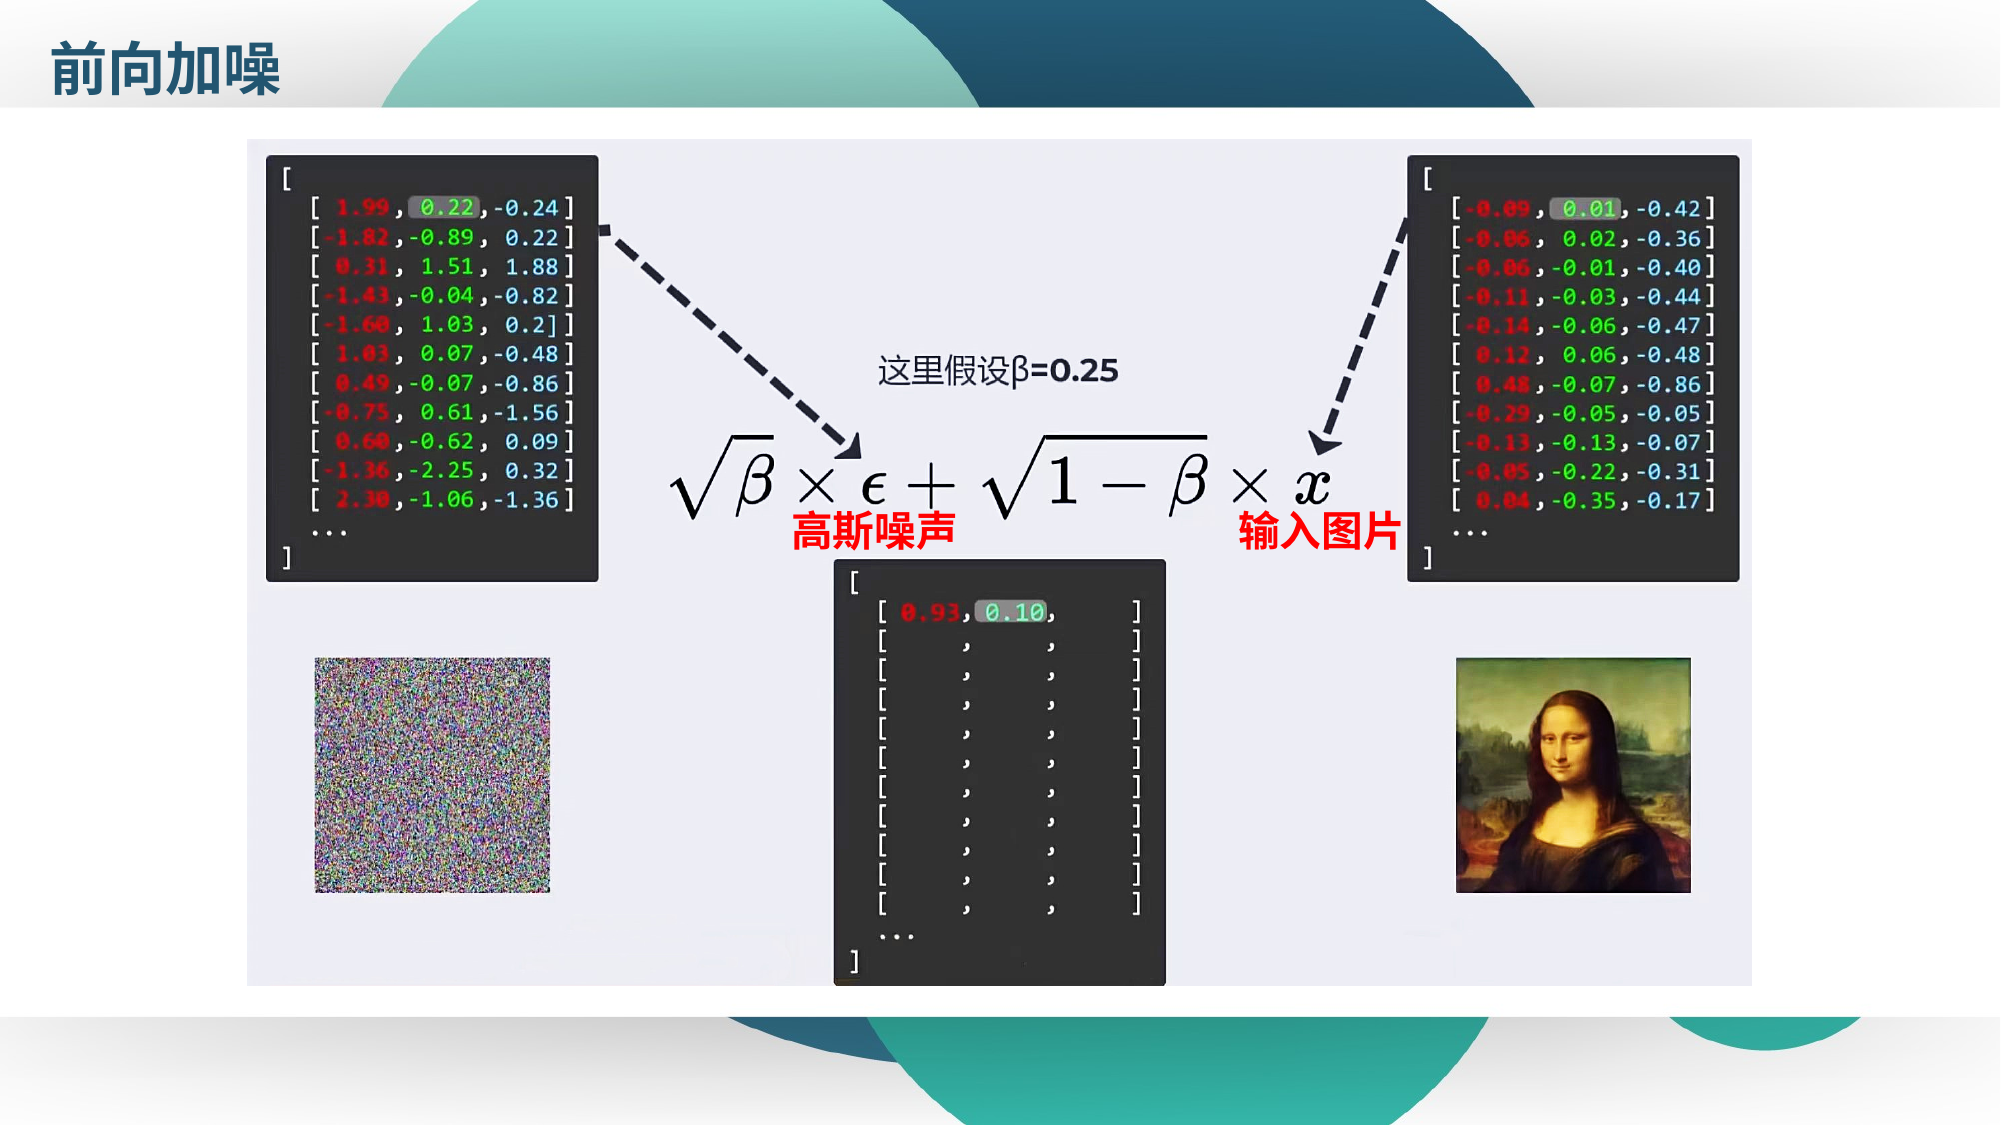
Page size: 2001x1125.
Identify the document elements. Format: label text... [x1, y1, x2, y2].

picture [0, 0, 2001, 1125]
text_box 前向加噪 [34, 29, 334, 115]
